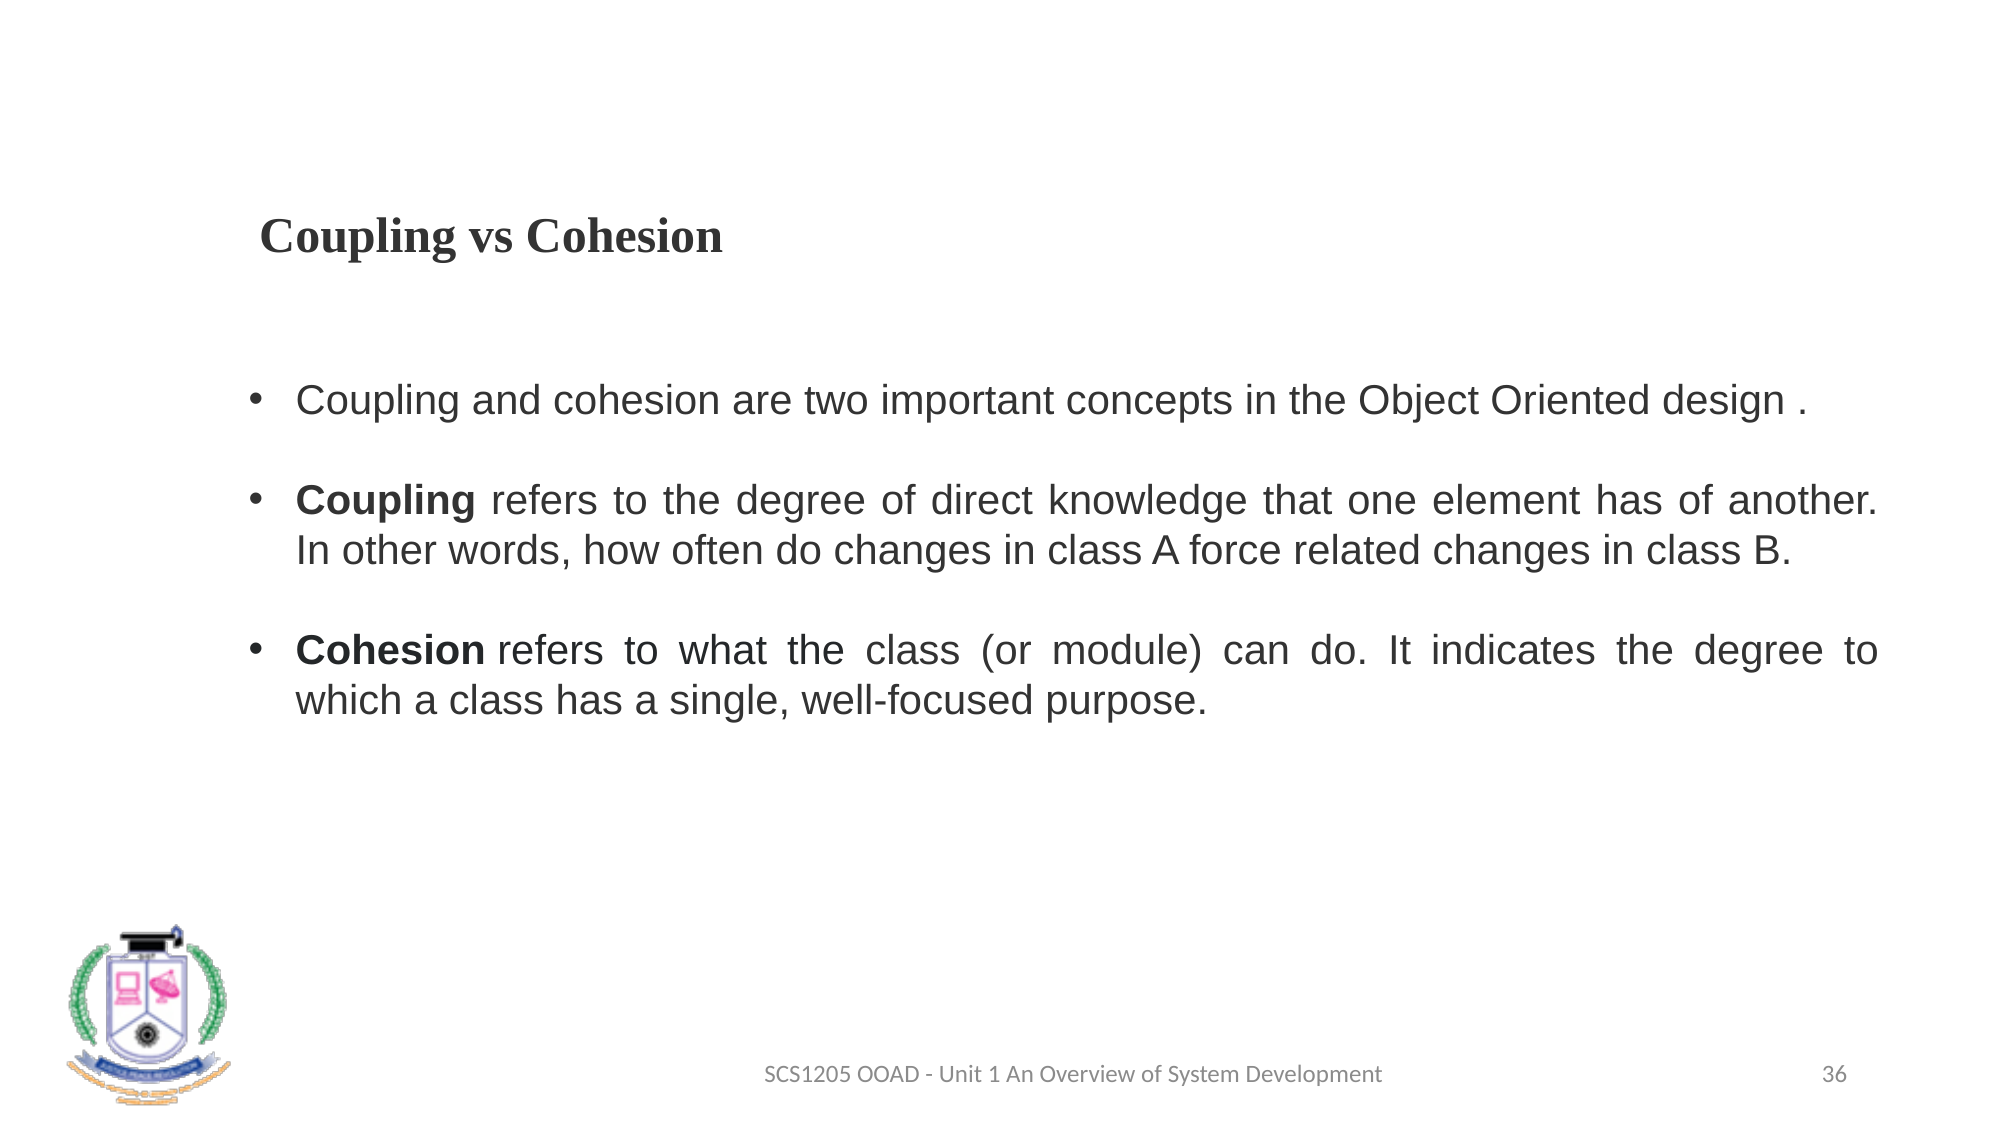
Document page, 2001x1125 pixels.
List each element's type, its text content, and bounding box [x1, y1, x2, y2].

text_box Coupling refers to the degree of direct knowledge that one element has of another. In other words, how often do changes in class A force related changes in class B. Cohesion refers to what the class (or module) can do. It indicates the degree to which a class has a single, well-focused purpose. [233, 465, 1895, 821]
footer SCS1205 OOAD - Unit 1 An Overview of System Development [662, 1042, 1412, 1103]
text_box Coupling vs Cohesion Coupling and cohesion are two important concepts in the Object Oriented design . [233, 195, 1830, 431]
slide_number 36 [1412, 1042, 1863, 1103]
picture [50, 923, 268, 1123]
